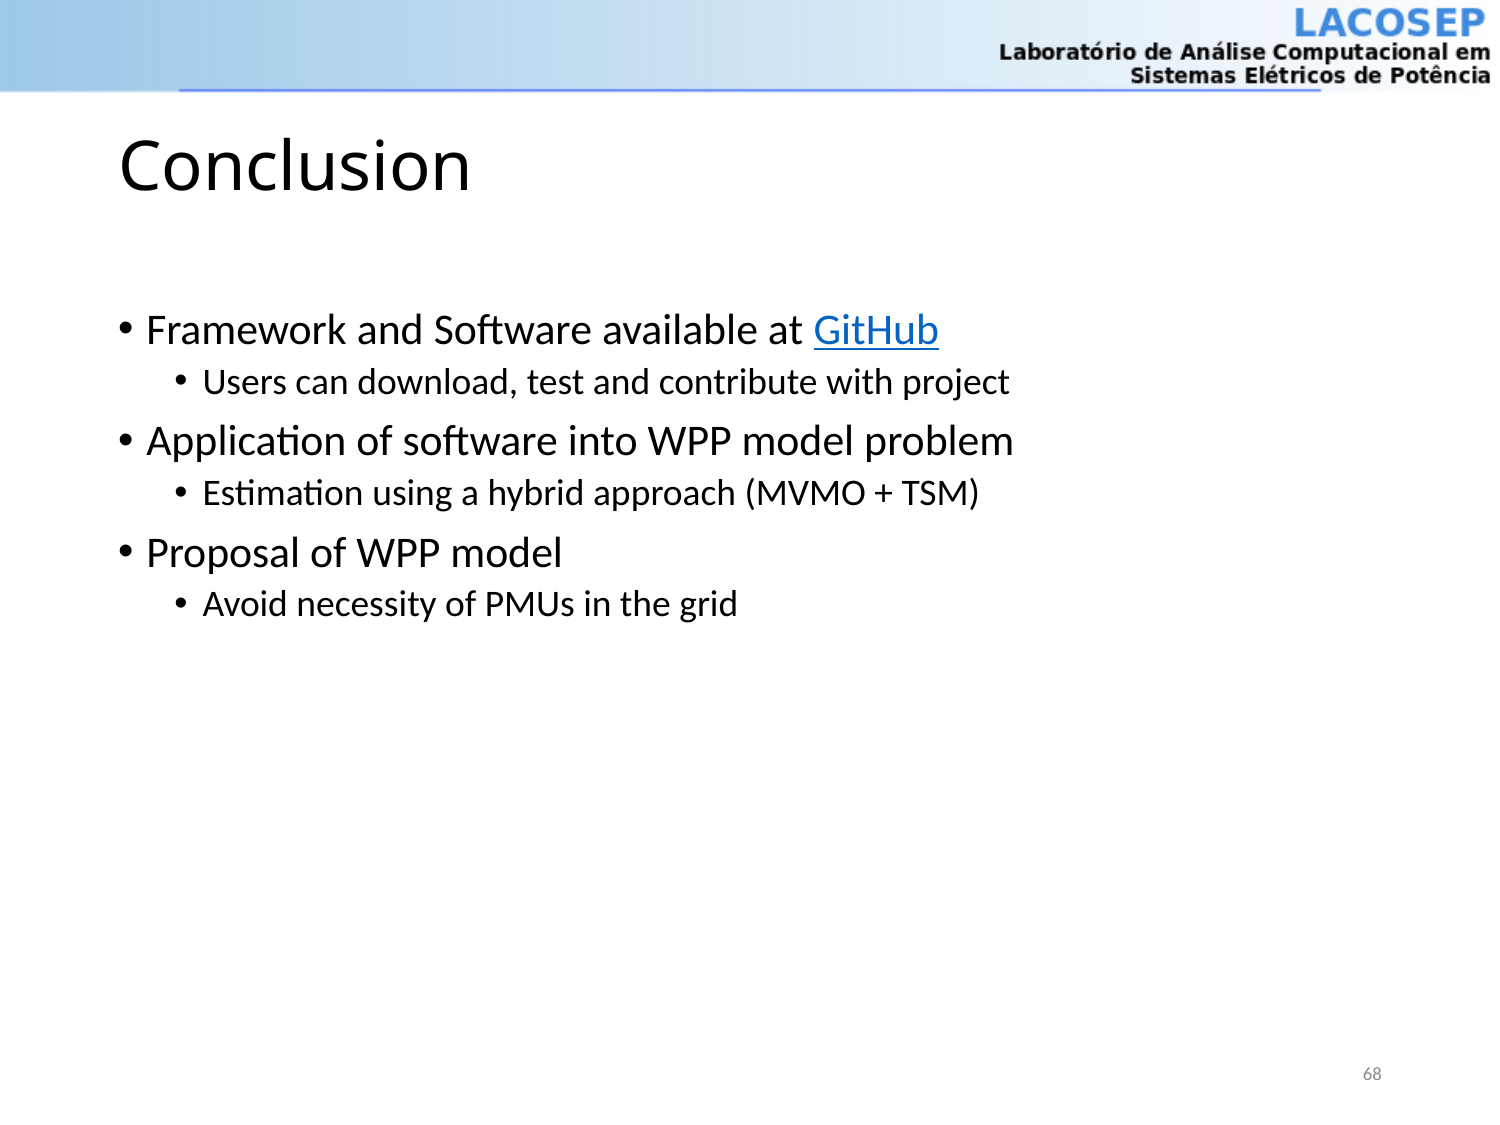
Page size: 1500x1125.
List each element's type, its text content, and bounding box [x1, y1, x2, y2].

list Framework and Software available at GitHub Users can download, test and contribute with project Application of software into WPP model problem Estimation using a hybrid approach (MVMO + TSM) Proposal of WPP model Avoid necessity of PMUs in the grid [103, 299, 1397, 1014]
picture [0, 0, 1500, 1125]
slide_number 68 [1059, 1042, 1397, 1103]
title Conclusion [103, 59, 1397, 278]
